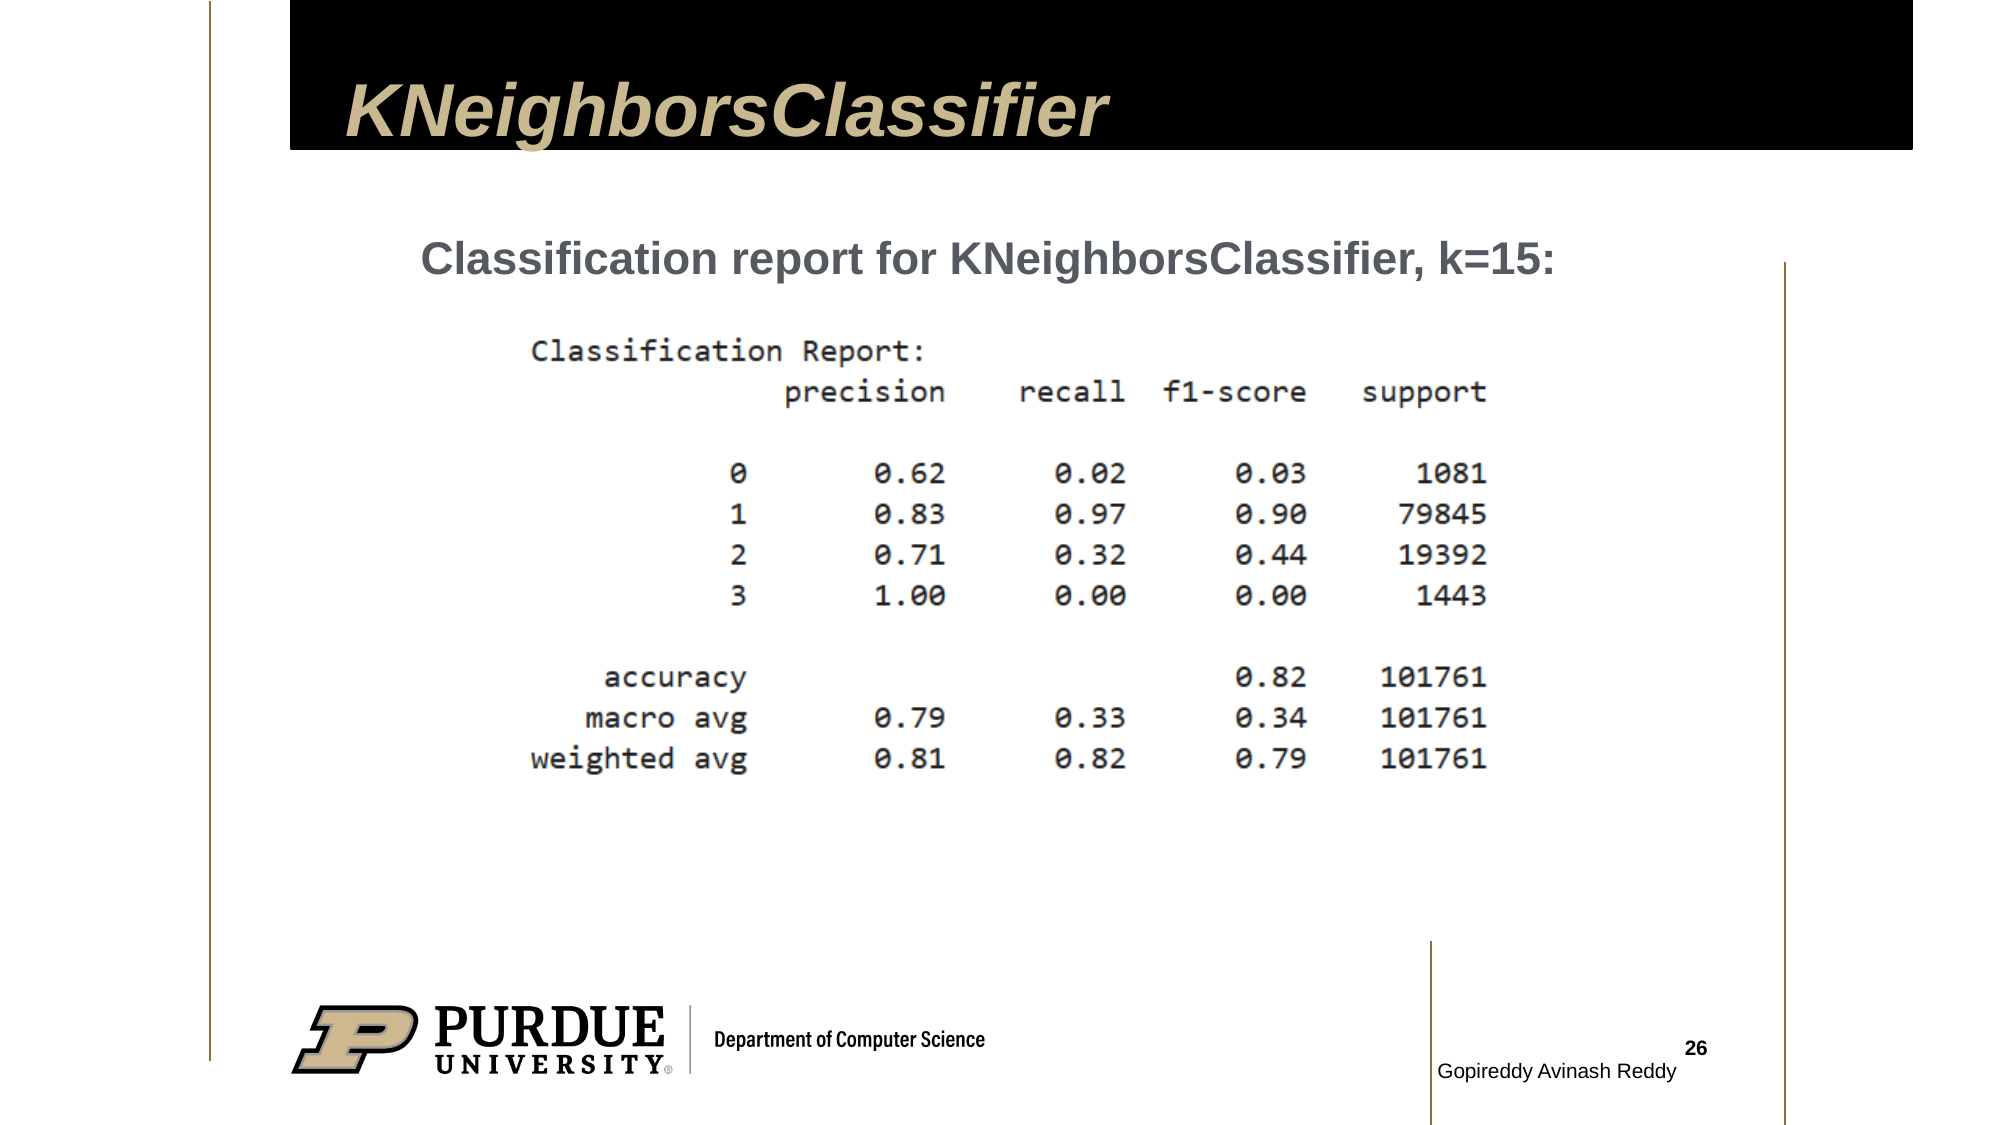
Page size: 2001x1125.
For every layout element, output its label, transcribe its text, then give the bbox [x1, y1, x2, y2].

slide_number Gopireddy Avinash Reddy [1362, 1040, 1692, 1101]
picture [291, 1002, 1000, 1078]
picture [495, 330, 1506, 800]
subtitle Classification report for KNeighborsClassifier, k=15: [345, 220, 1784, 874]
slide_number ‹#› [1657, 1017, 1737, 1078]
title KNeighborsClassifier [343, 69, 1659, 262]
